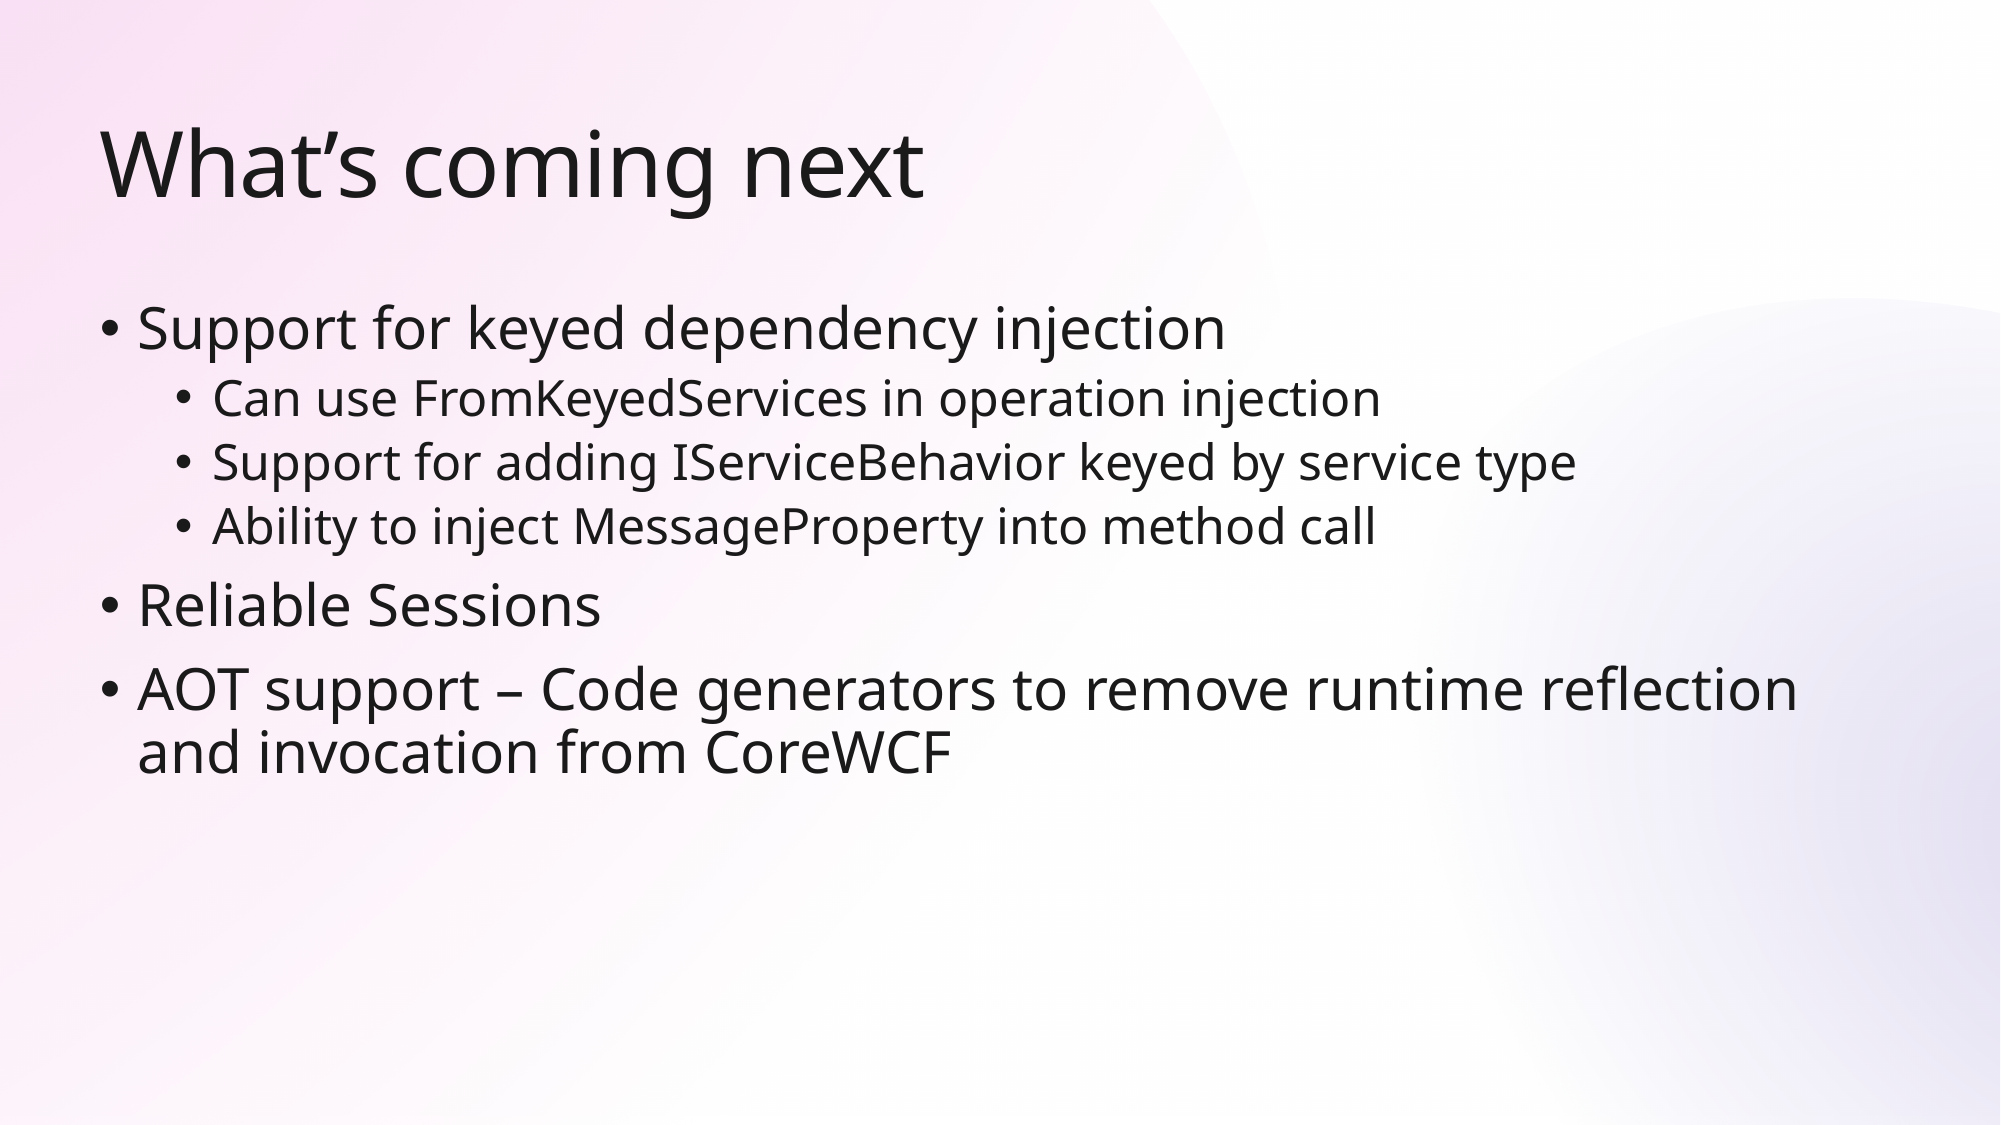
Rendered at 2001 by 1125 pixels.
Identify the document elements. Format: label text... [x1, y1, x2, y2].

list Support for keyed dependency injection Can use FromKeyedServices in operation injection Support for adding IServiceBehavior keyed by service type Ability to inject MessageProperty into method call Reliable Sessions AOT support – Code generators to remove runtime reflection and invocation from CoreWCF [99, 299, 1900, 1025]
picture [0, 0, 2001, 1125]
title What’s coming next [99, 99, 1900, 235]
